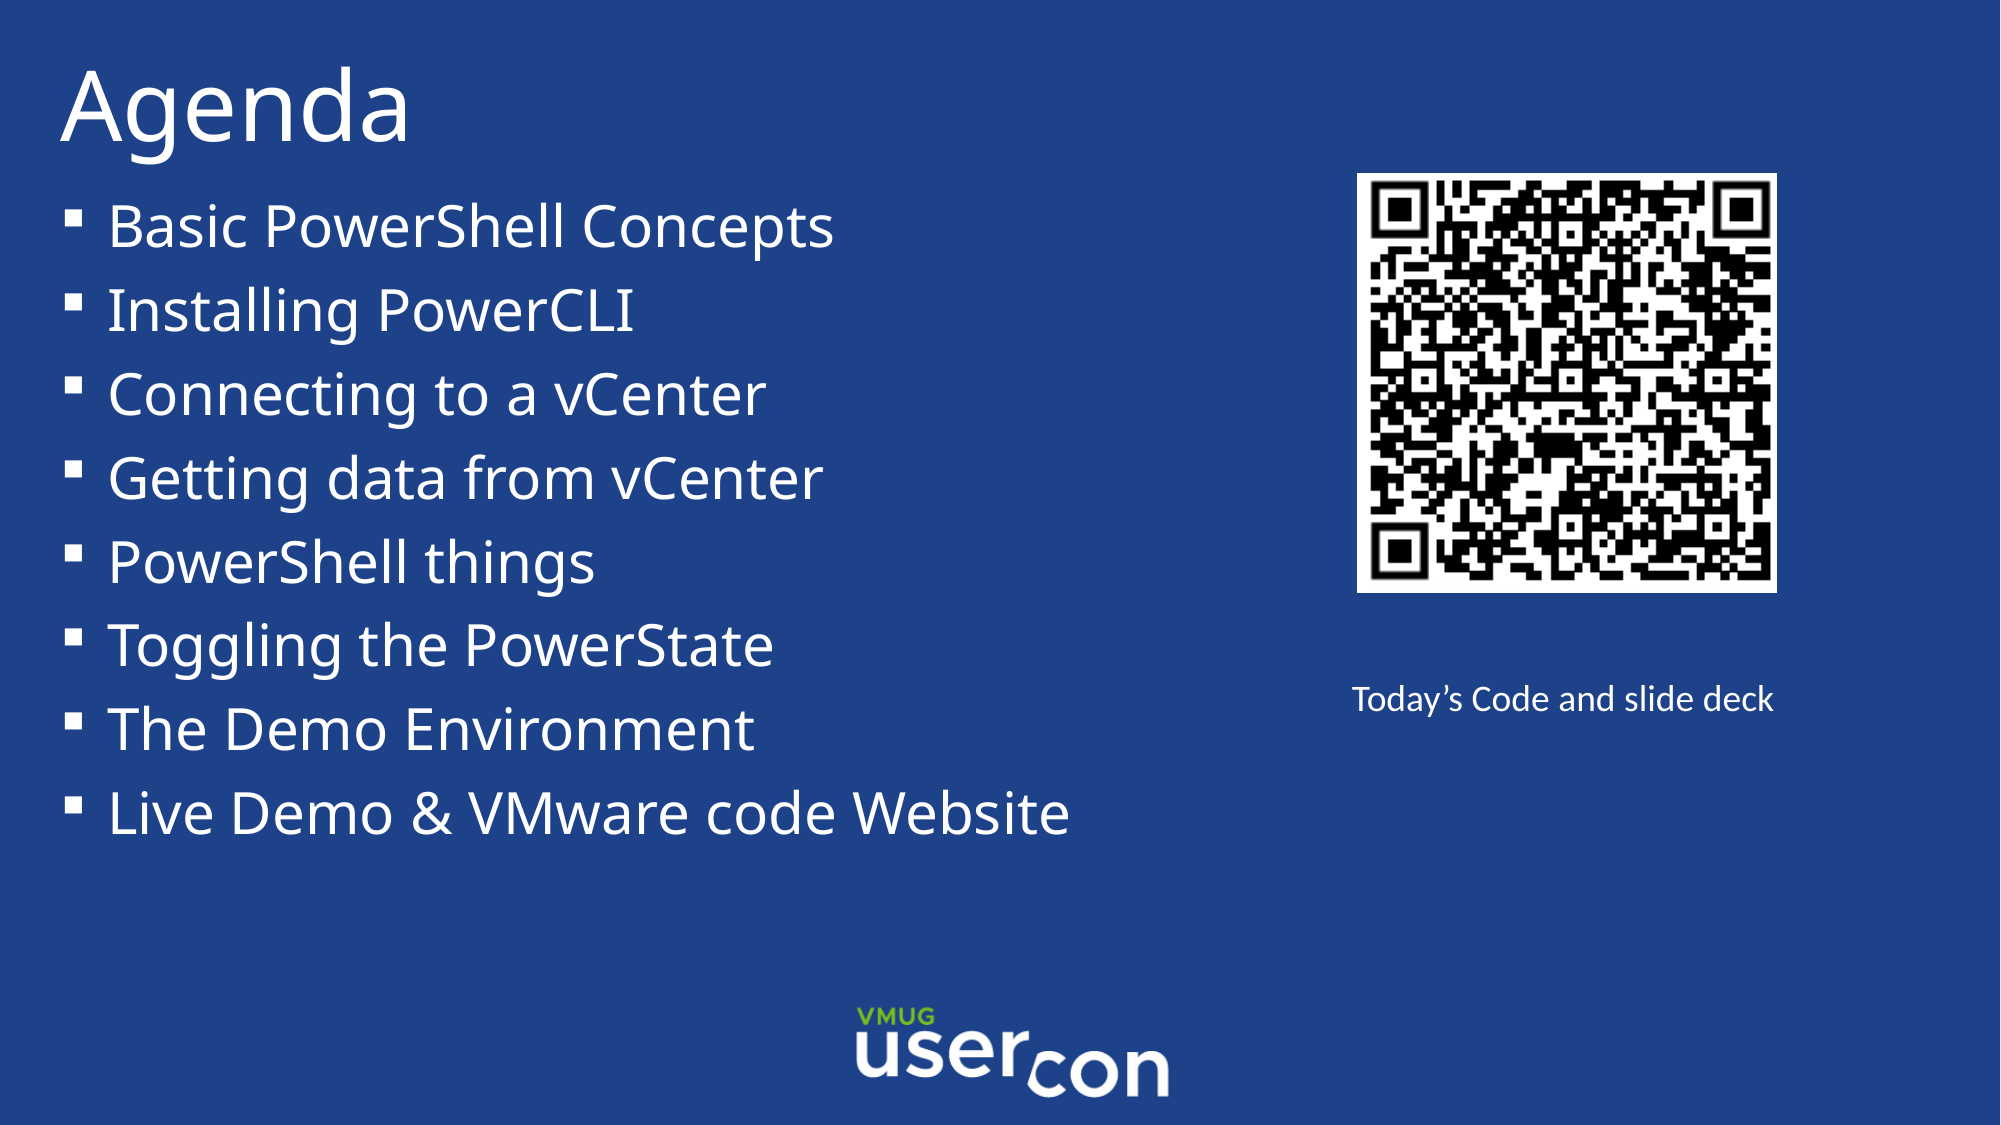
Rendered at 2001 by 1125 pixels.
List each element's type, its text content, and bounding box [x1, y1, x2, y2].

picture [0, 0, 2001, 1125]
text_box Today’s Code and slide deck [1337, 666, 1797, 727]
list Basic PowerShell Concepts Installing PowerCLI Connecting to a vCenter Getting data from vCenter PowerShell things Toggling the PowerState The Demo Environment Live Demo & VMware code Website [45, 190, 1950, 975]
title Agenda [45, 48, 1950, 171]
